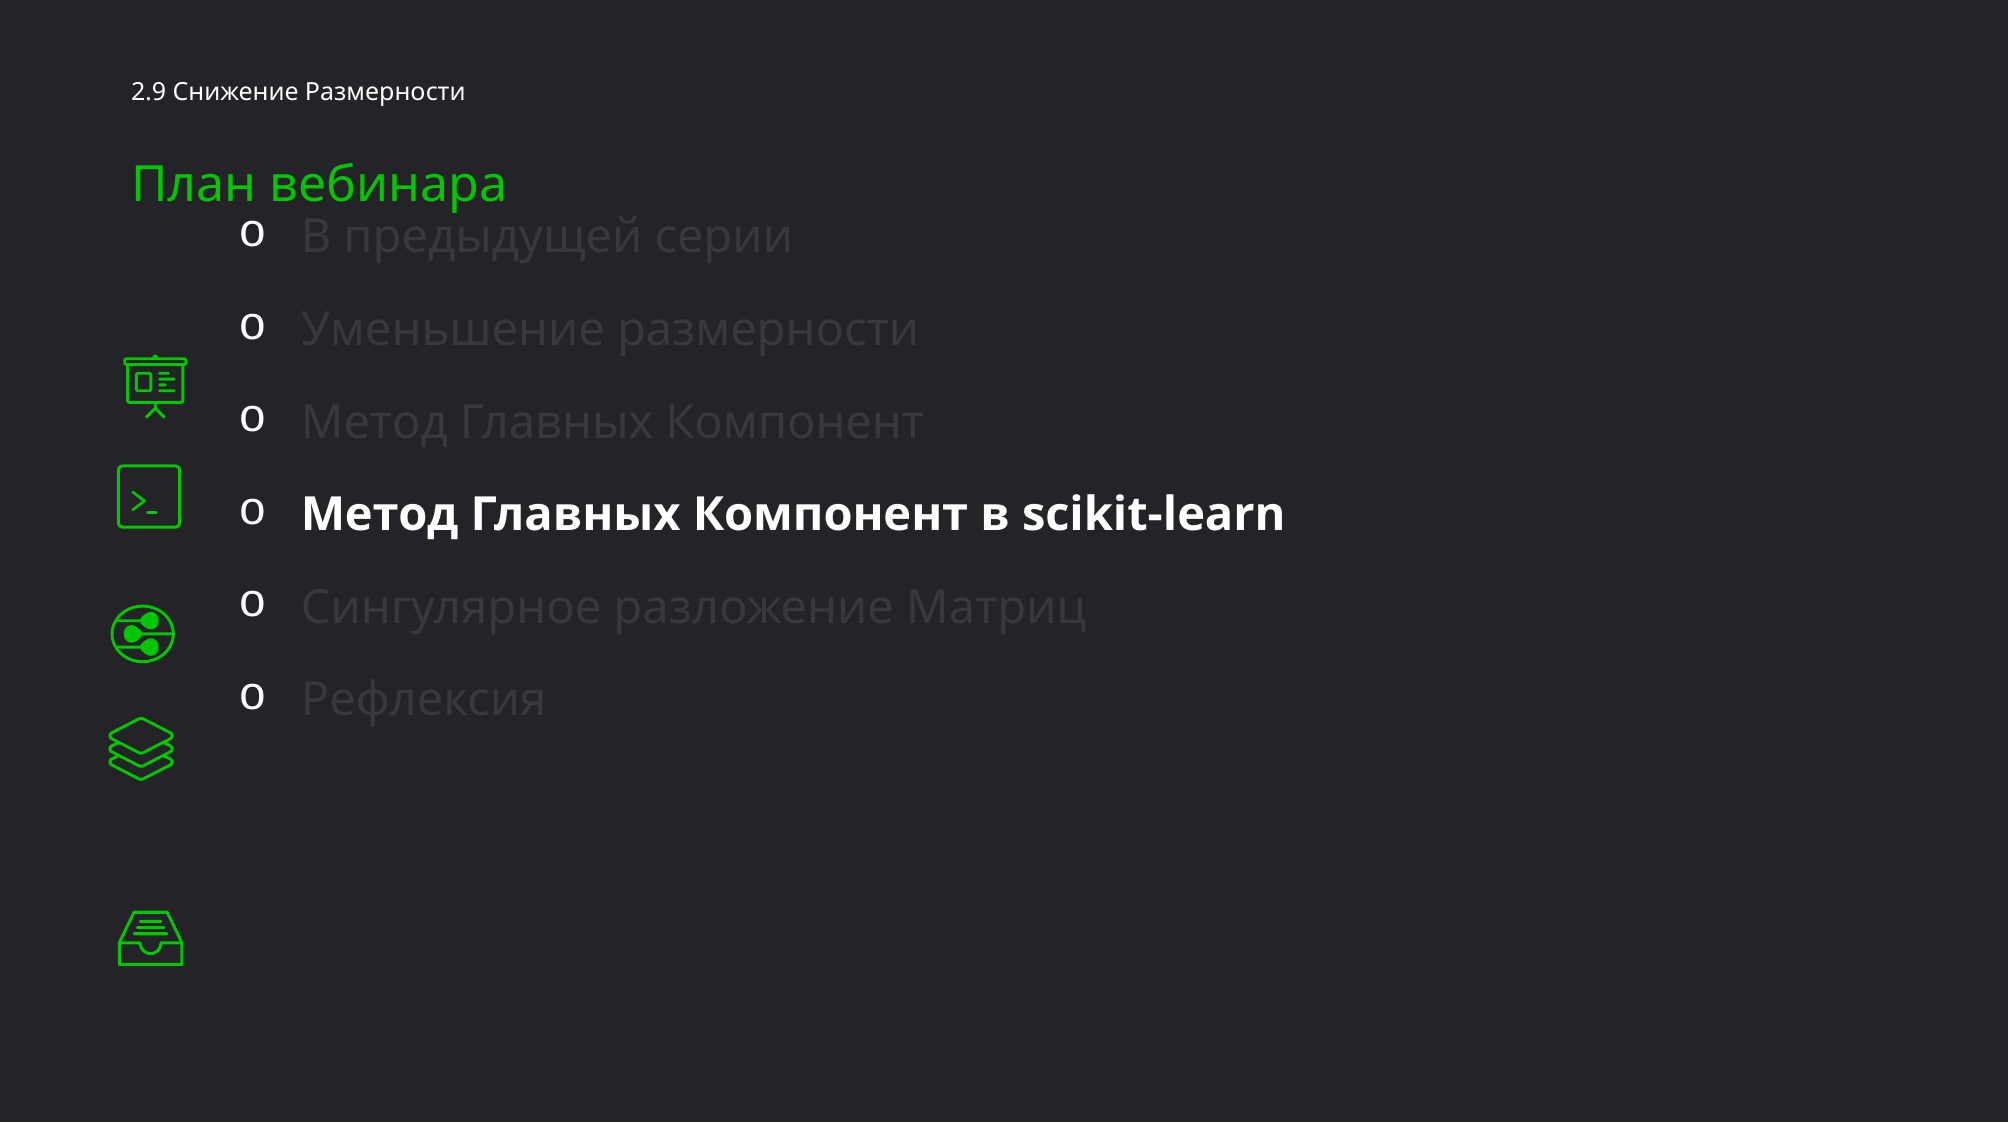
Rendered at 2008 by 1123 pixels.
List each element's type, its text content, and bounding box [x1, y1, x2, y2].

text_box План вебинара [131, 133, 1004, 281]
text_box [123, 354, 188, 419]
text_box [108, 716, 174, 781]
text_box В предыдущей серии Уменьшение размерности Метод Главных Компонент Метод Главных Компонент в scikit-learn Сингулярное разложение Матриц Рефлексия [222, 197, 1983, 971]
text_box [116, 464, 182, 529]
text_box [117, 910, 184, 966]
text_box [110, 604, 175, 664]
text_box 2.9 Снижение Размерности [131, 55, 1150, 133]
